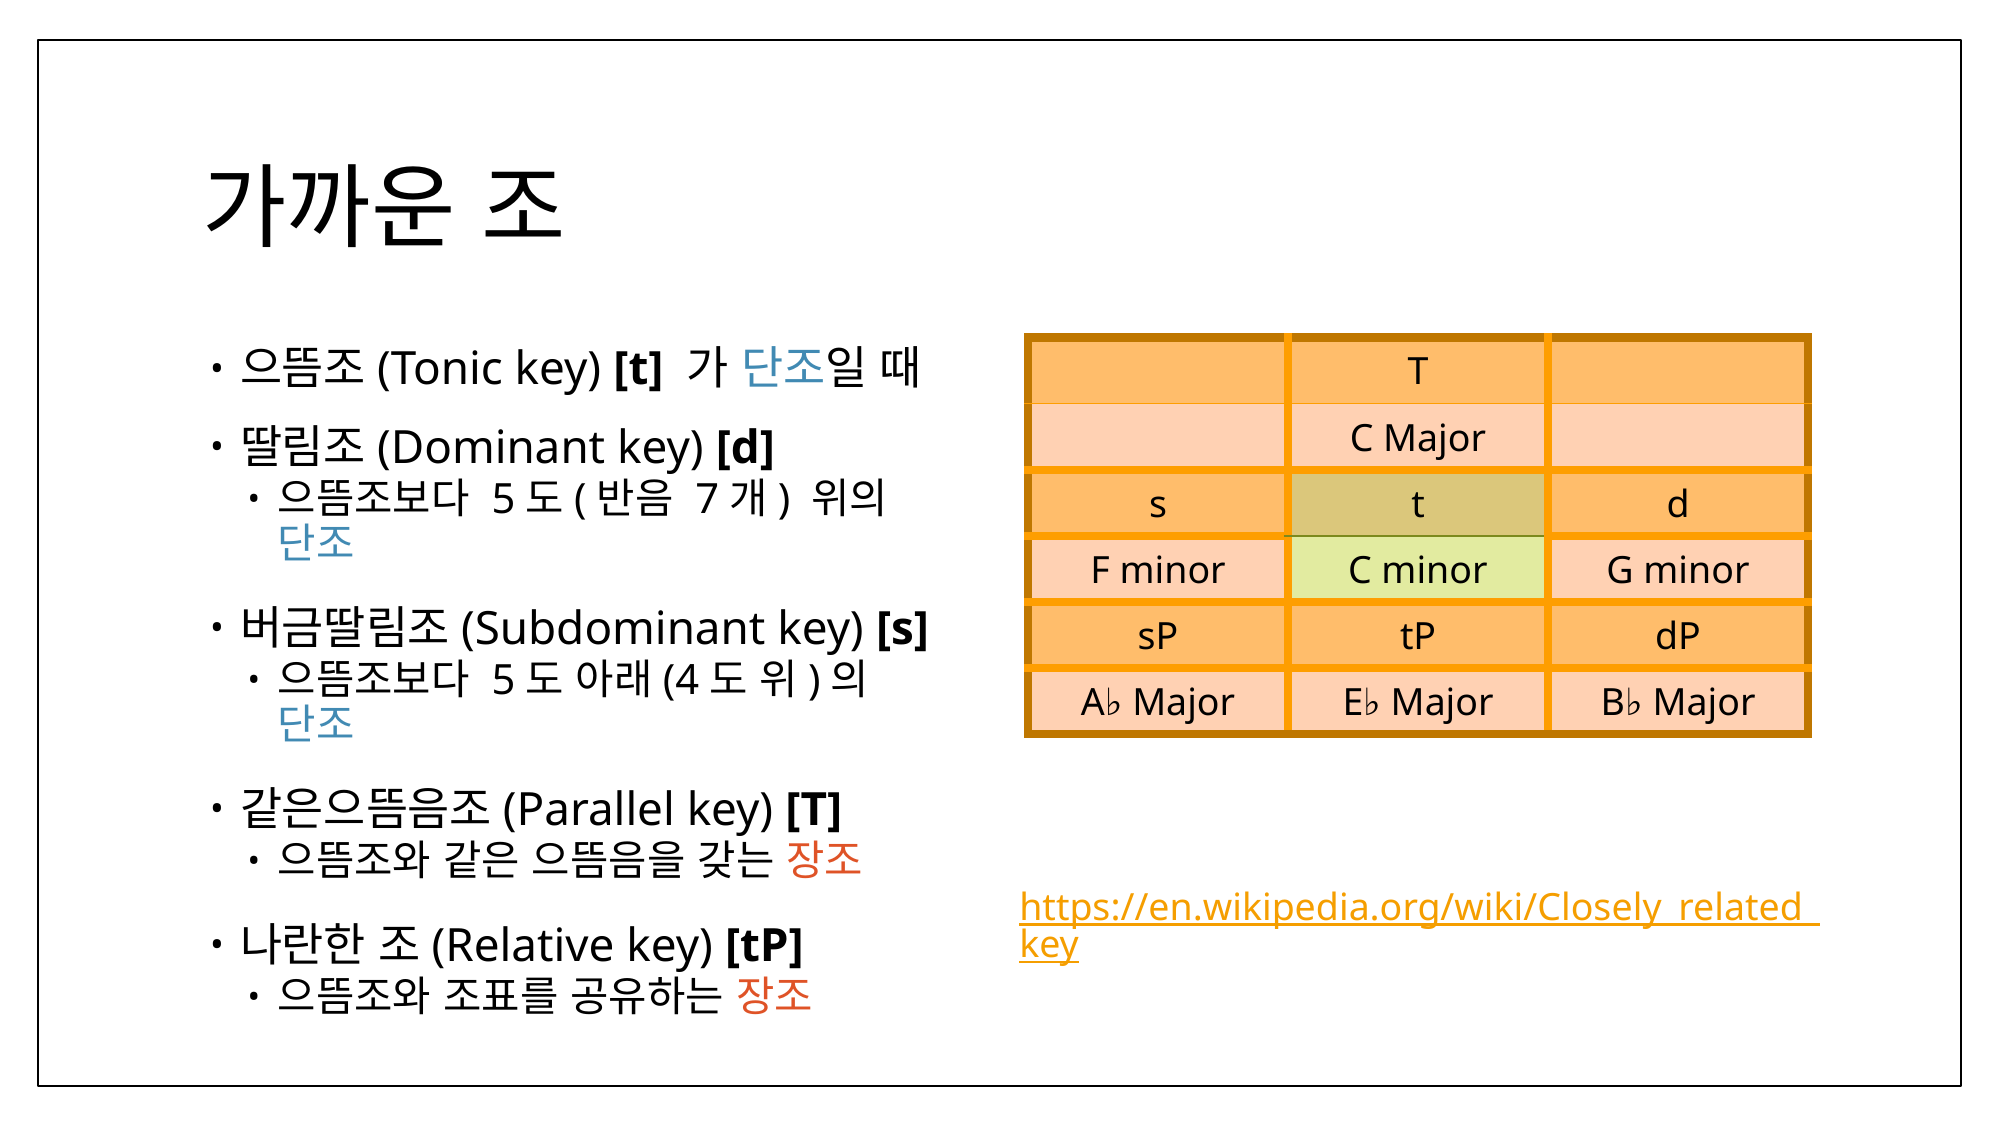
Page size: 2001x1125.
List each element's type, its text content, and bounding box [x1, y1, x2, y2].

text_box https://en.wikipedia.org/wiki/Closely_related_key [1004, 875, 1841, 941]
table_header [1552, 342, 1804, 403]
table_cell C minor [1292, 537, 1544, 598]
title 가까운 조 [187, 99, 1808, 323]
table_header T [1292, 342, 1544, 403]
table_cell d [1552, 474, 1804, 532]
table_cell [1552, 404, 1804, 466]
table_cell tP [1292, 606, 1544, 664]
table_header [1032, 342, 1284, 403]
table_cell sP [1032, 606, 1284, 664]
table_cell t [1292, 474, 1544, 535]
table_cell B♭ Major [1552, 672, 1804, 730]
list 으뜸조(Tonic key) [t] 가 단조일 때 딸림조(Dominant key) [d] 으뜸조보다 5도(반음 7개) 위의 단조 버금딸림조(Subdominant key) [s] 으뜸조보다 5도 아래(4도 위)의 단조 같은으뜸음조(Parallel key) [T] 으뜸조와 같은 으뜸음을 갖는 장조 나란한 조(Relative key) [tP] 으뜸조와 조표를 공유하는 장조 [187, 337, 968, 998]
table_cell A♭ Major [1032, 672, 1284, 730]
table_cell [1032, 404, 1284, 466]
table_cell F minor [1032, 540, 1284, 598]
table_cell G minor [1552, 540, 1804, 598]
table_cell s [1032, 474, 1284, 532]
table_cell C Major [1292, 404, 1544, 466]
table_cell E♭ Major [1292, 672, 1544, 730]
table_cell dP [1552, 606, 1804, 664]
